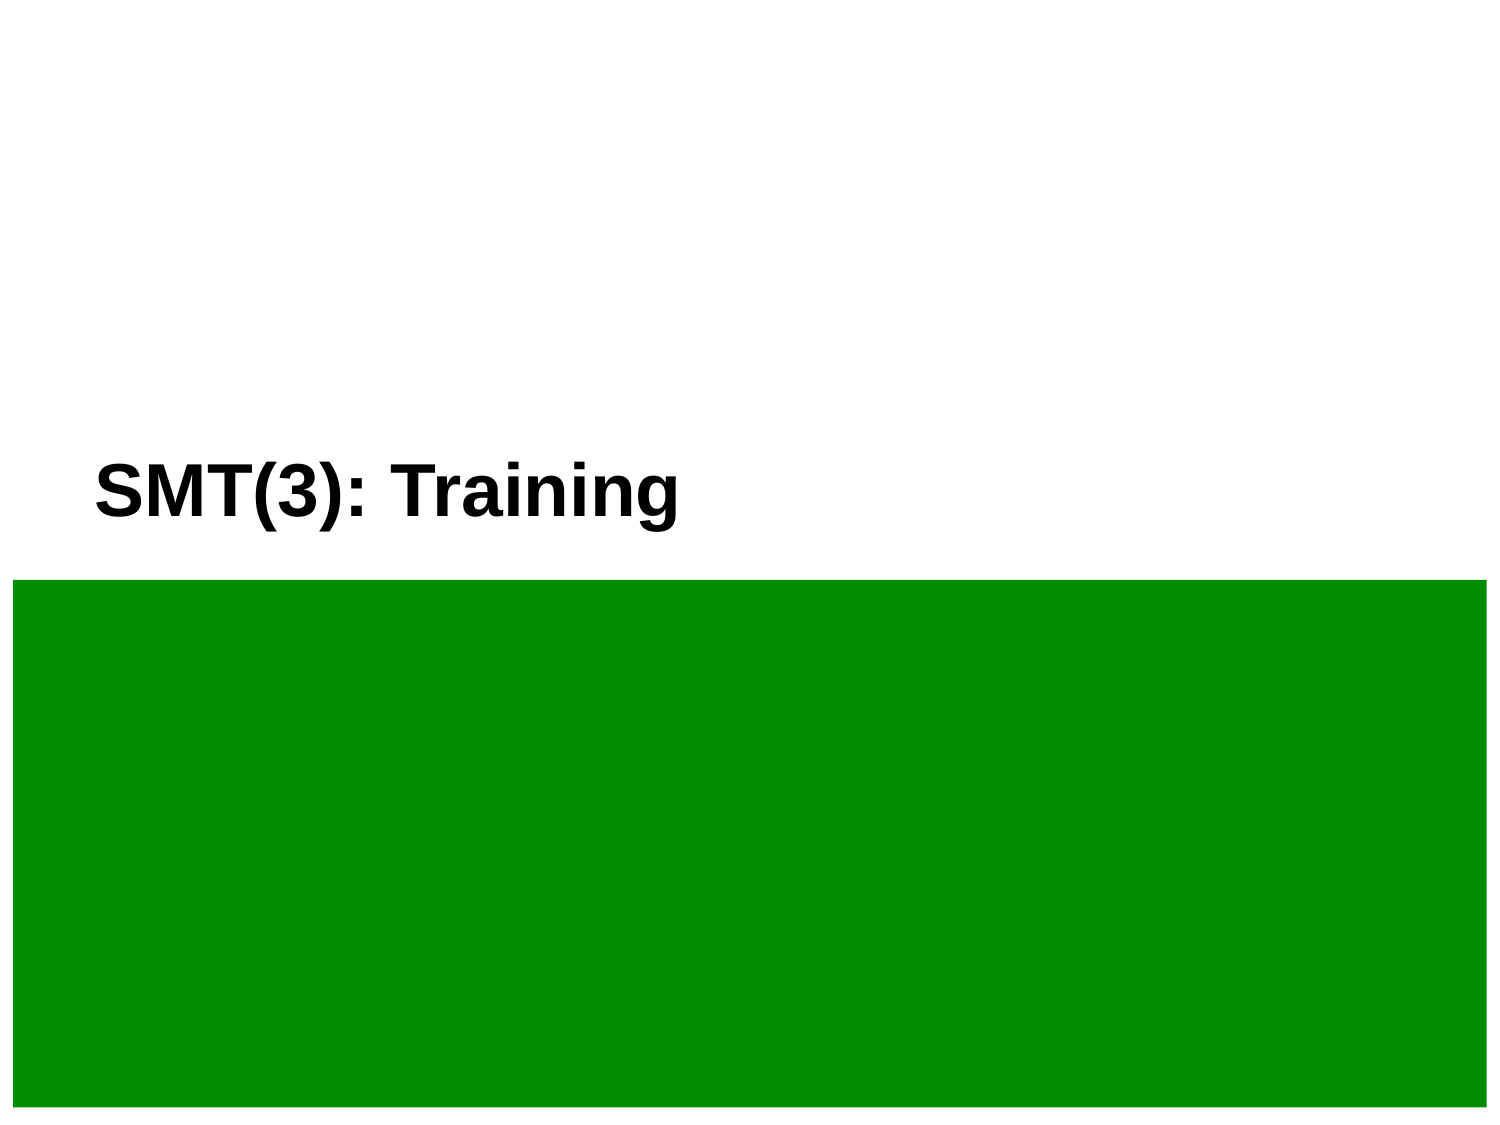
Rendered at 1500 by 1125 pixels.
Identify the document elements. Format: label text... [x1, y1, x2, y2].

title SMT(3): Training [79, 375, 1423, 547]
